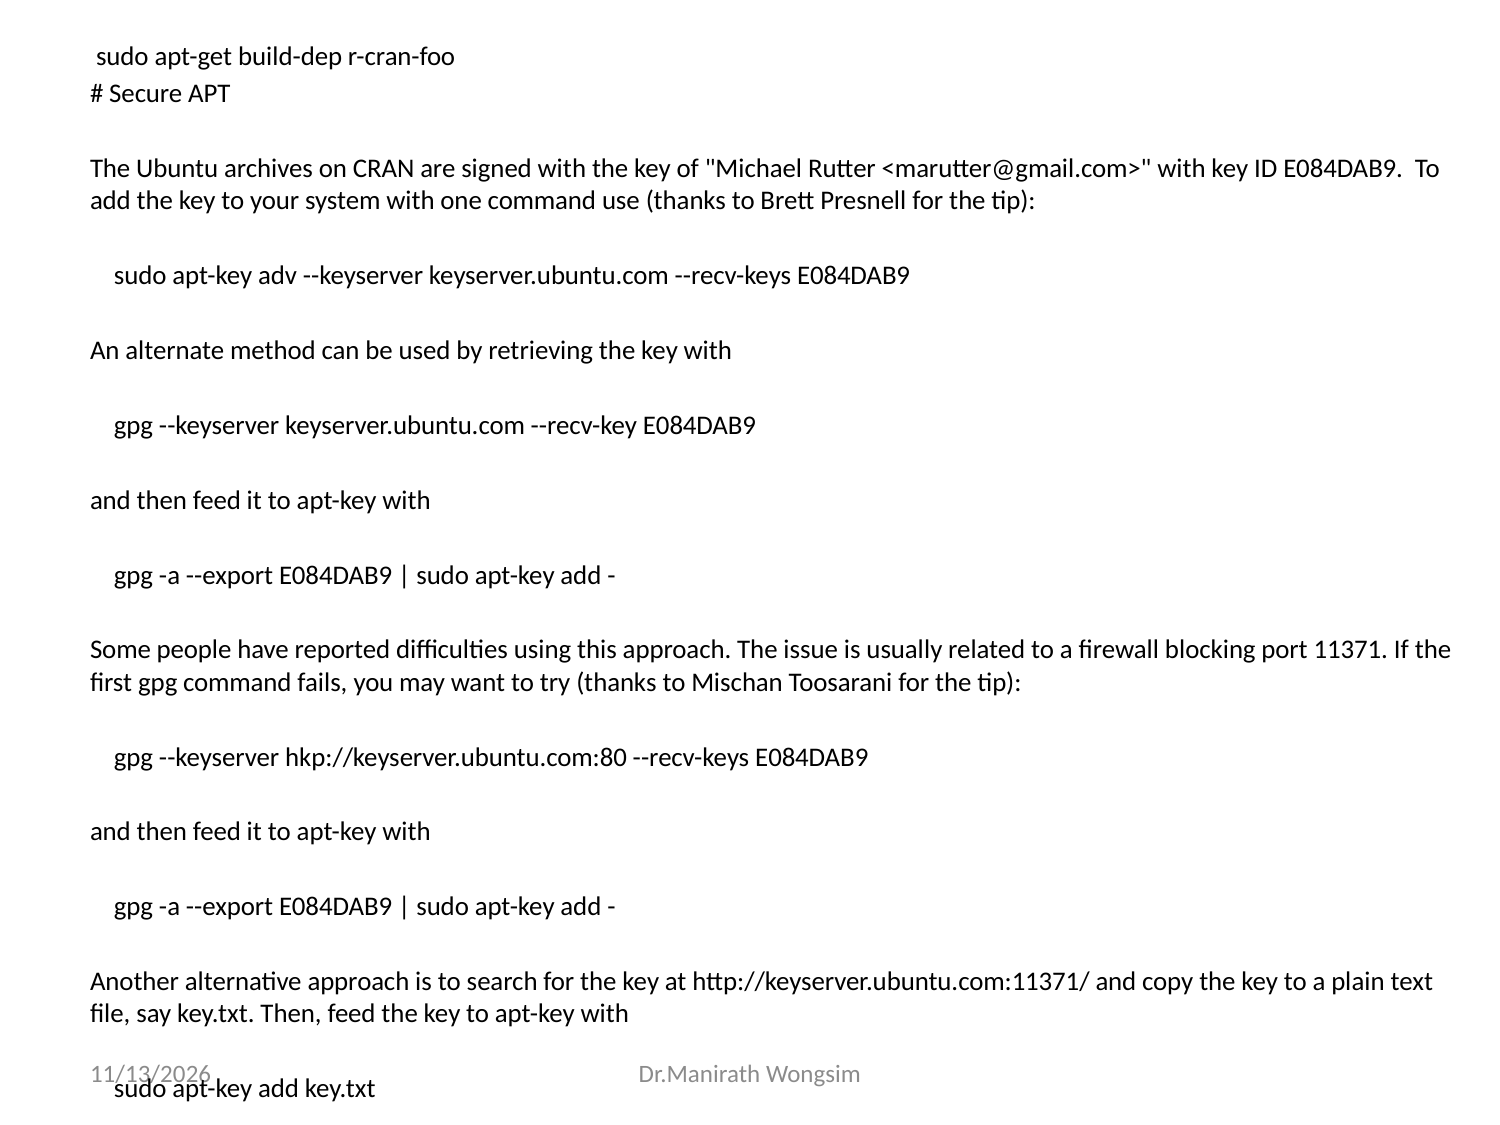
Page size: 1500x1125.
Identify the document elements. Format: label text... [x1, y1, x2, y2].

list sudo apt-get build-dep r-cran-foo # Secure APT The Ubuntu archives on CRAN are signed with the key of "Michael Rutter <marutter@gmail.com>" with key ID E084DAB9. To add the key to your system with one command use (thanks to Brett Presnell for the tip): sudo apt-key adv --keyserver keyserver.ubuntu.com --recv-keys E084DAB9 An alternate method can be used by retrieving the key with gpg --keyserver keyserver.ubuntu.com --recv-key E084DAB9 and then feed it to apt-key with gpg -a --export E084DAB9 | sudo apt-key add - Some people have reported difficulties using this approach. The issue is usually related to a firewall blocking port 11371. If the first gpg command fails, you may want to try (thanks to Mischan Toosarani for the tip): gpg --keyserver hkp://keyserver.ubuntu.com:80 --recv-keys E084DAB9 and then feed it to apt-key with gpg -a --export E084DAB9 | sudo apt-key add - Another alternative approach is to search for the key at http://keyserver.ubuntu.com:11371/ and copy the key to a plain text file, say key.txt. Then, feed the key to apt-key with sudo apt-key add key.txt [75, 30, 1483, 1125]
footer Dr.Manirath Wongsim [512, 1042, 988, 1103]
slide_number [75, 1042, 425, 1103]
